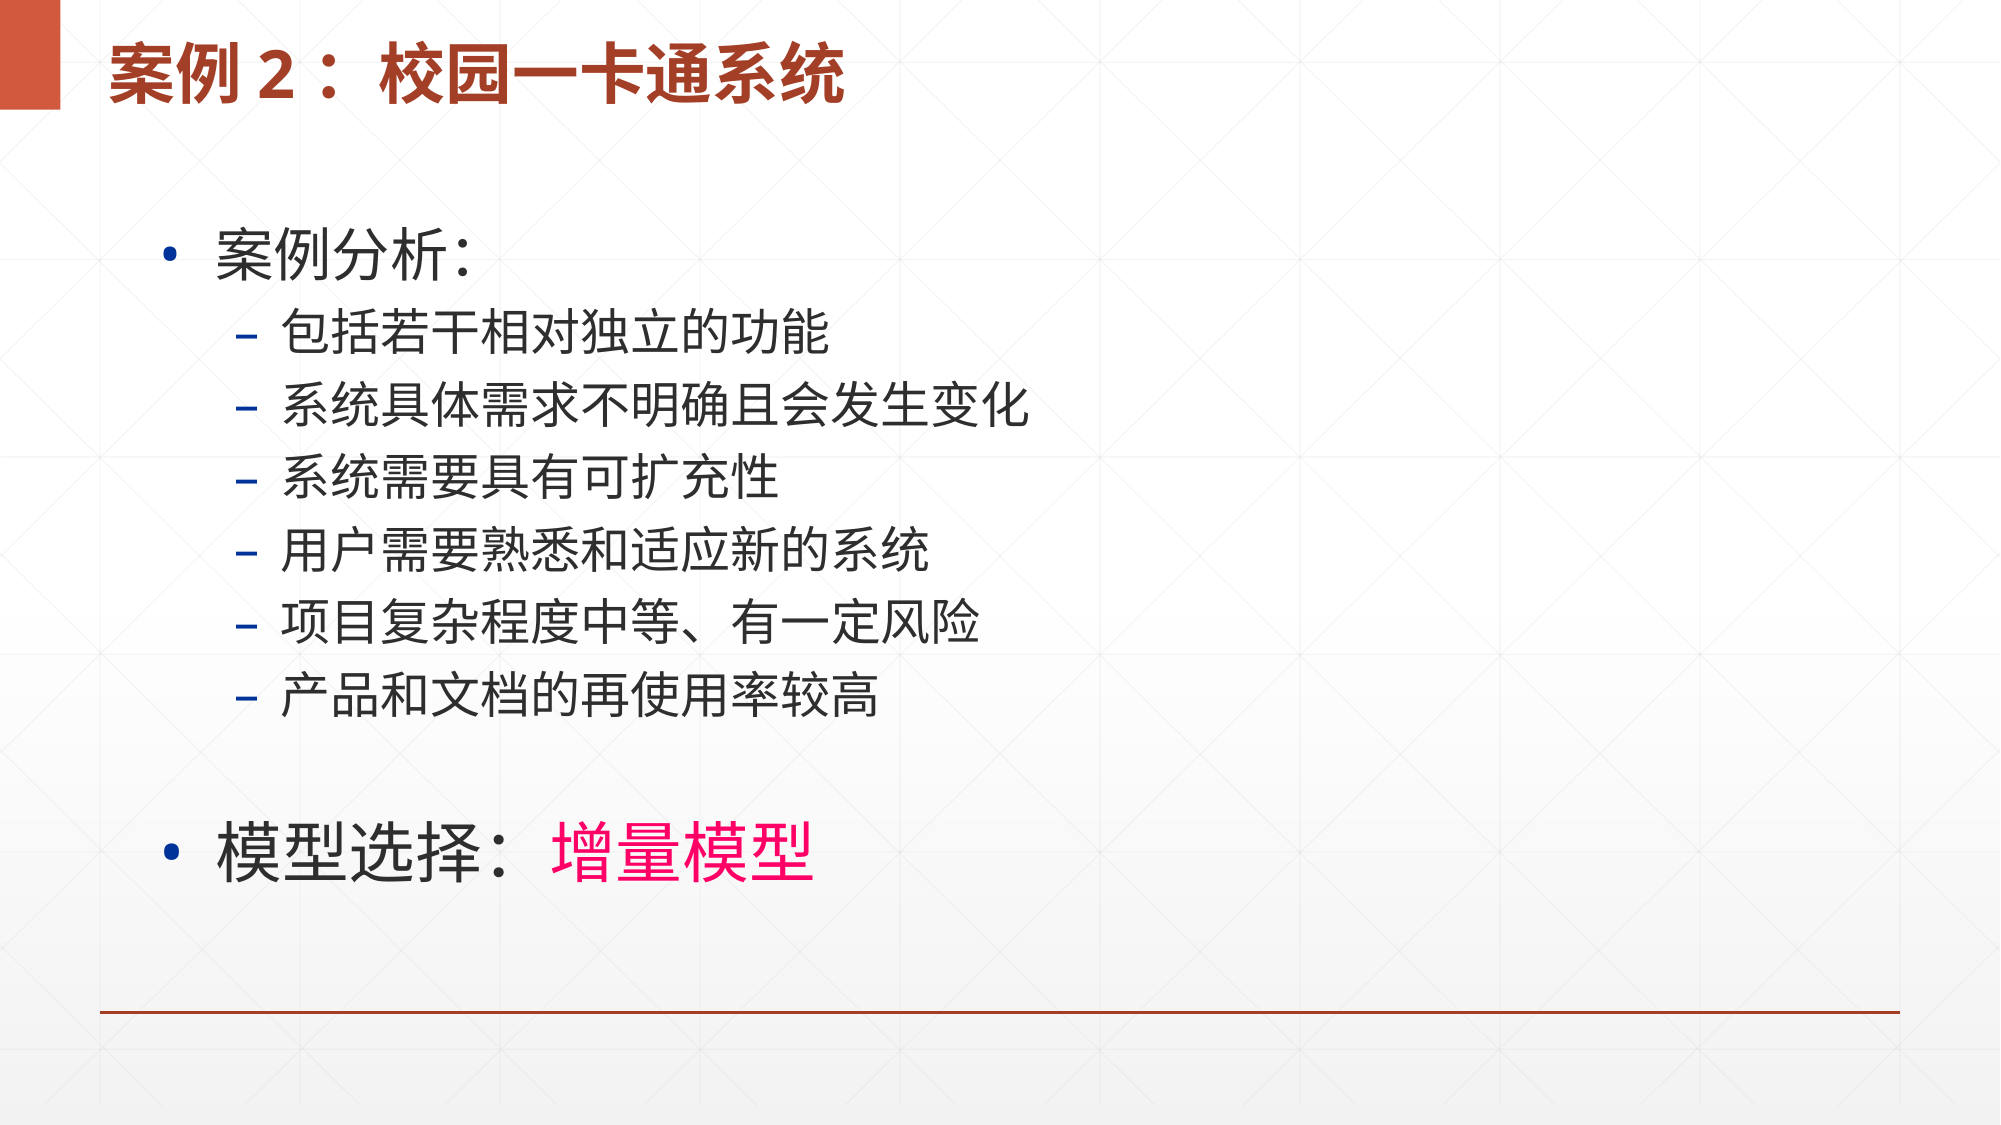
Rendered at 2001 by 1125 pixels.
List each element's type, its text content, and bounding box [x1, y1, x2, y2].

text_box 案例分析： 包括若干相对独立的功能 系统具体需求不明确且会发生变化 系统需要具有可扩充性 用户需要熟悉和适应新的系统 项目复杂程度中等、有一定风险 产品和文档的再使用率较高 模型选择：增量模型 [159, 218, 1639, 986]
title 案例2：校园一卡通系统 [93, 0, 1230, 110]
